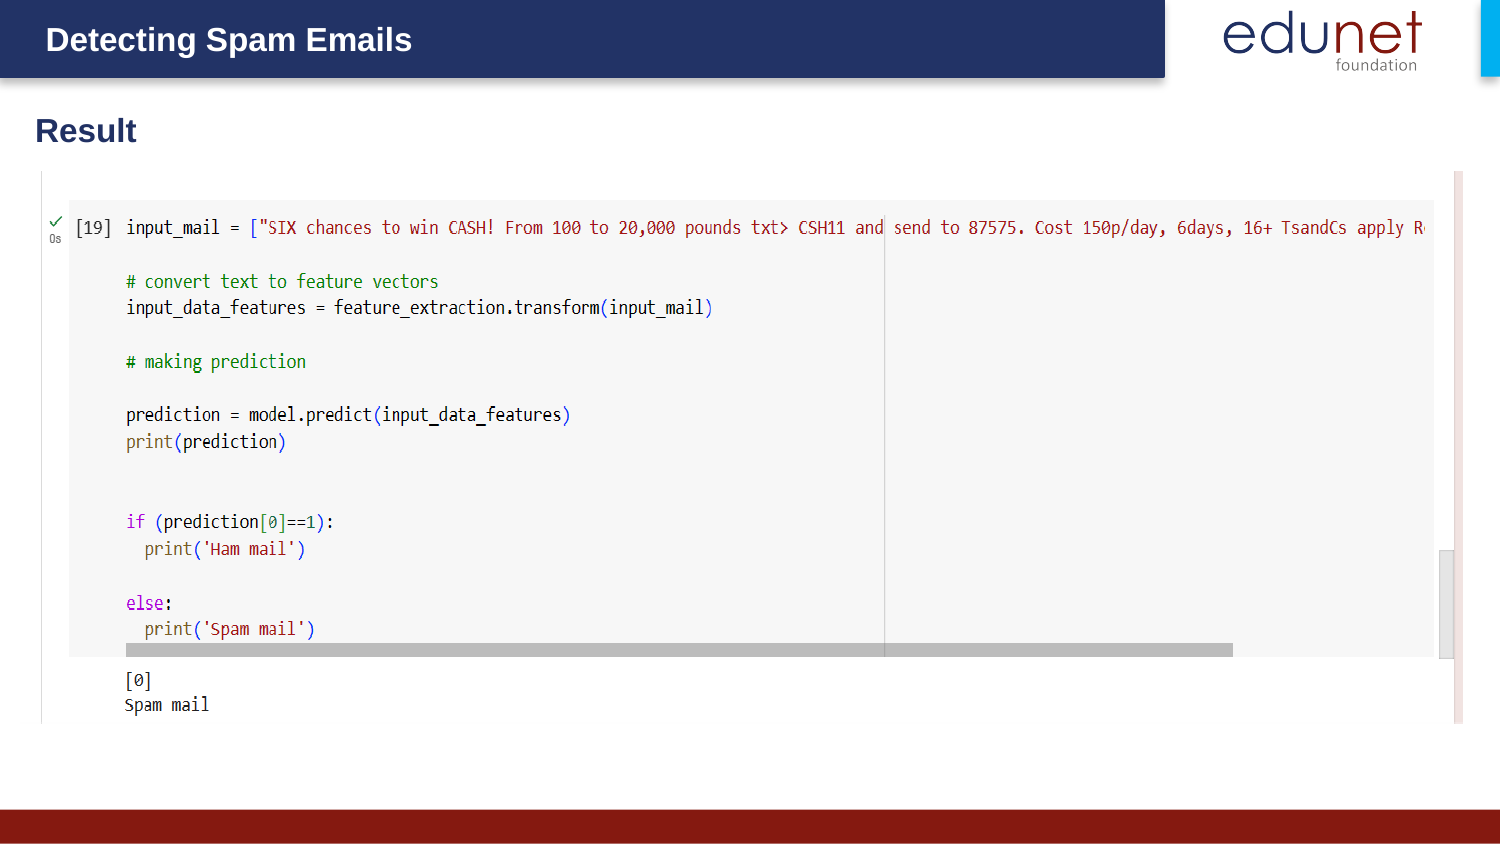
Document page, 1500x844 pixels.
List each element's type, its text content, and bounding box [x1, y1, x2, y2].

picture [1219, 8, 1424, 75]
picture [19, 170, 1463, 725]
text_box Result [20, 94, 750, 147]
